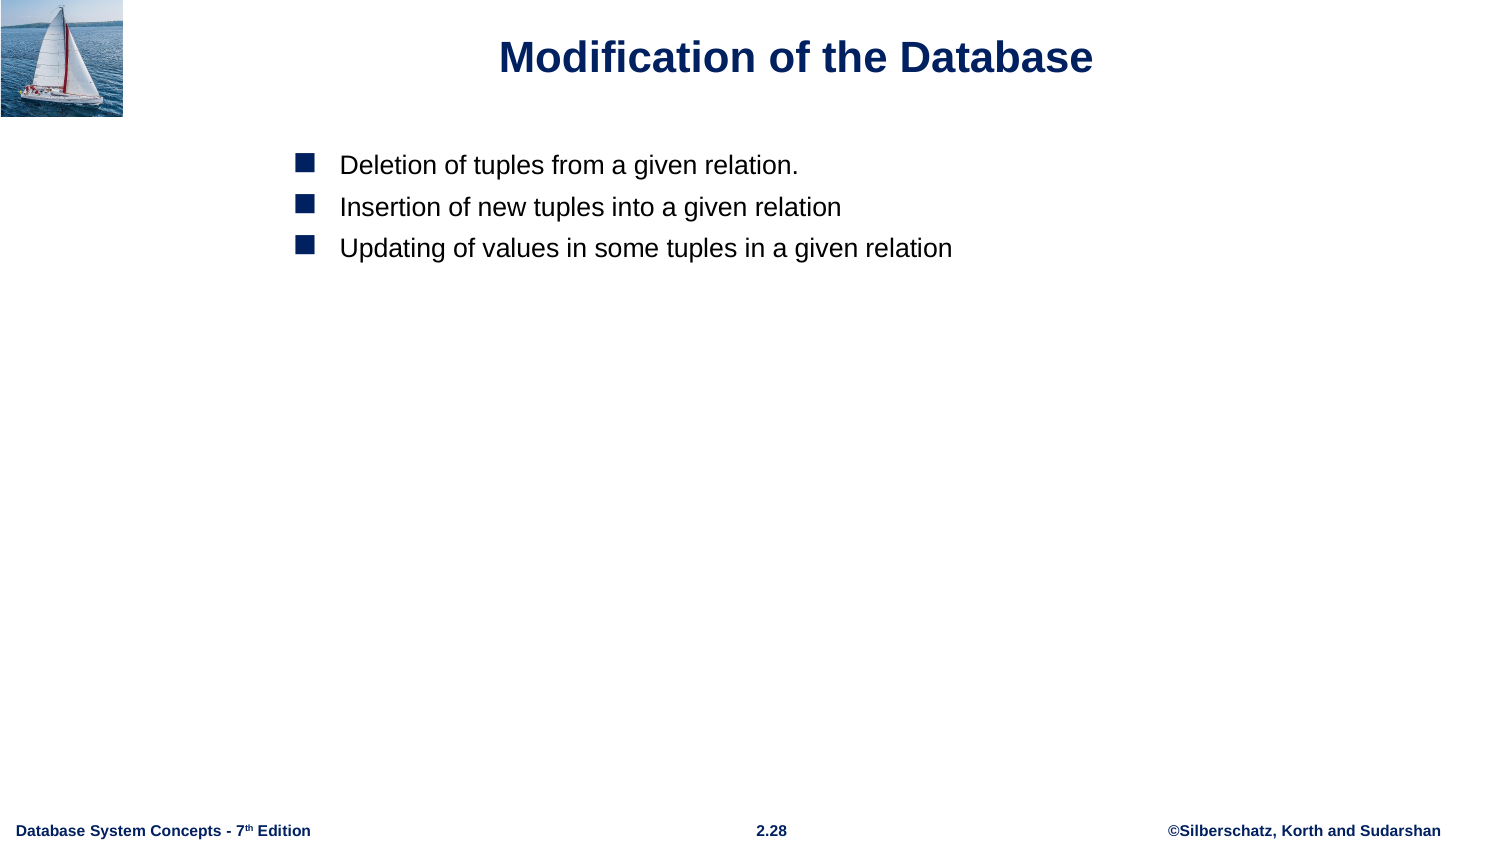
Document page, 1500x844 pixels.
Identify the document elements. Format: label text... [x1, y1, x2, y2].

picture [0, 0, 123, 117]
list Deletion of tuples from a given relation. Insertion of new tuples into a given relation Updating of values in some tuples in a given relation [282, 140, 1196, 527]
title Modification of the Database [299, 13, 1294, 90]
